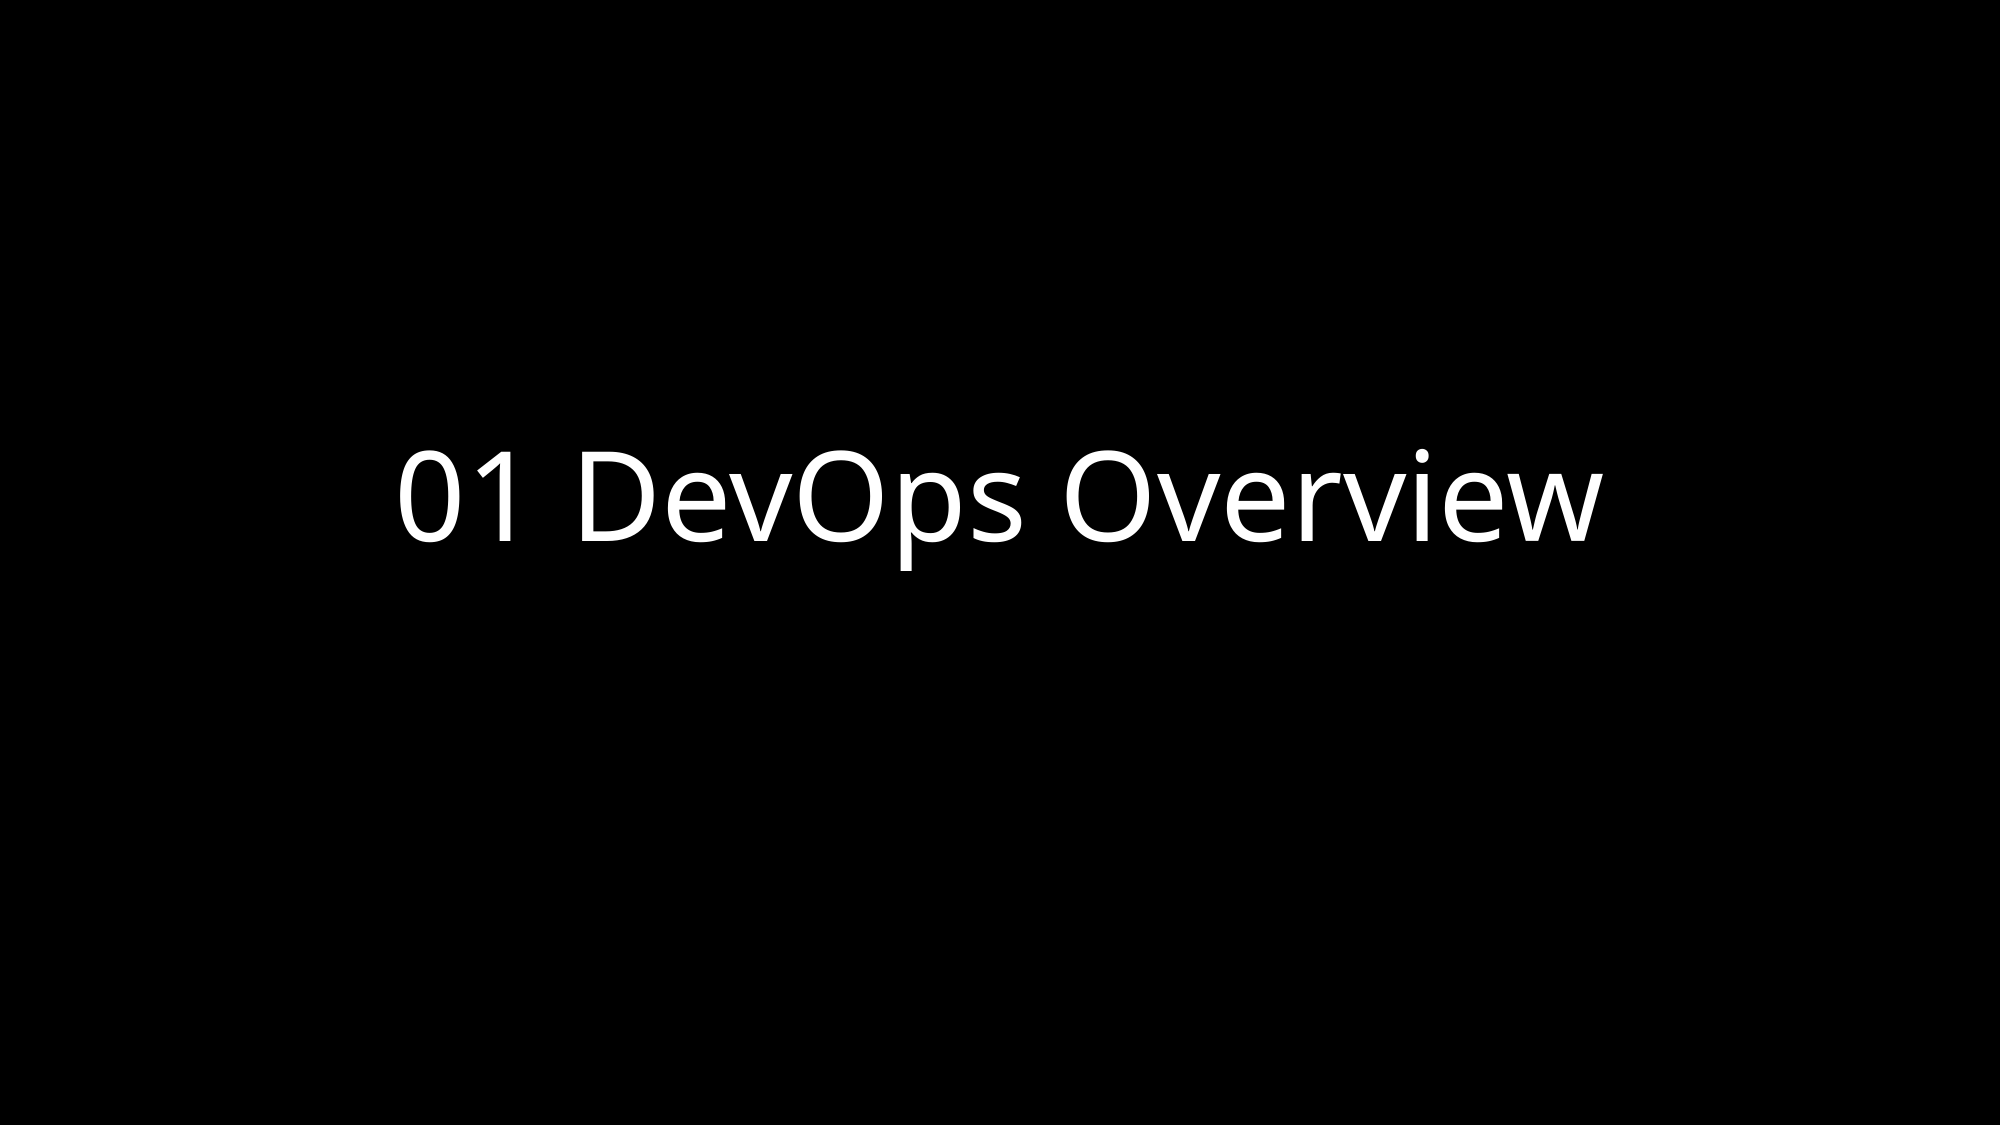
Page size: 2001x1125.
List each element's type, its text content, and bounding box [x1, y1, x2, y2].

title 01 DevOps Overview [125, 249, 1875, 576]
